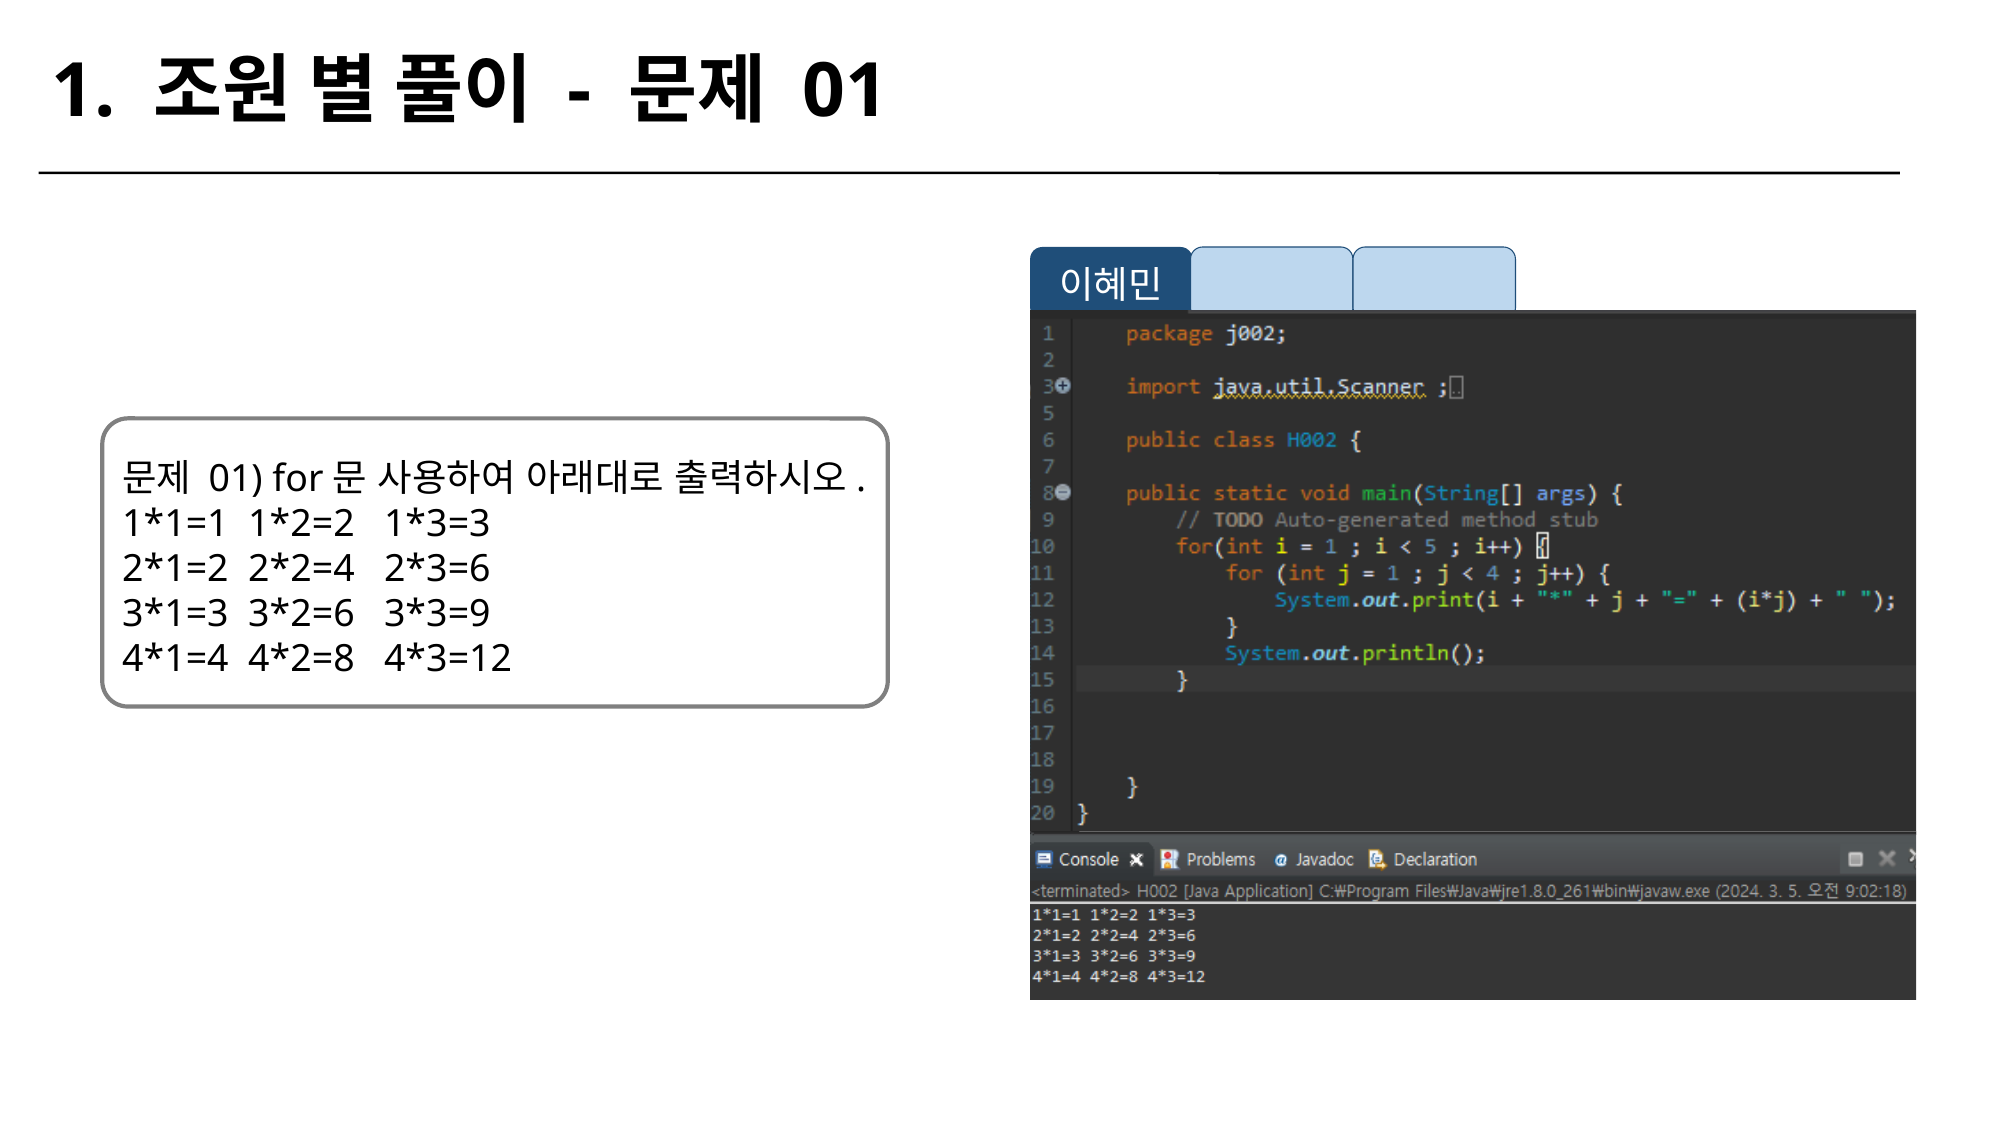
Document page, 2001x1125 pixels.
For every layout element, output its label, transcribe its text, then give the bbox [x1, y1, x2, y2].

text_box [1353, 246, 1516, 310]
text_box [102, 418, 888, 707]
text_box 1. 조원 별 풀이 - 문제 01 [43, 34, 896, 140]
text_box [1193, 246, 1353, 310]
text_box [1029, 246, 1193, 310]
picture [1029, 310, 1917, 1001]
